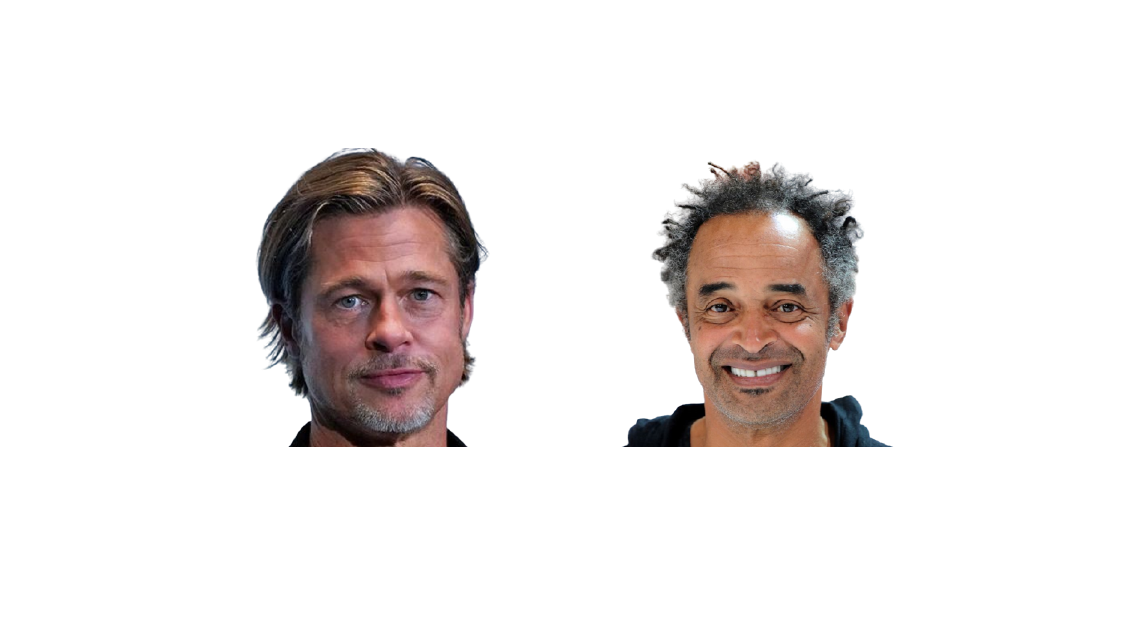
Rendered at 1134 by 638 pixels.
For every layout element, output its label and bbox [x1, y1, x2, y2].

picture [229, 145, 532, 447]
picture [599, 145, 913, 447]
